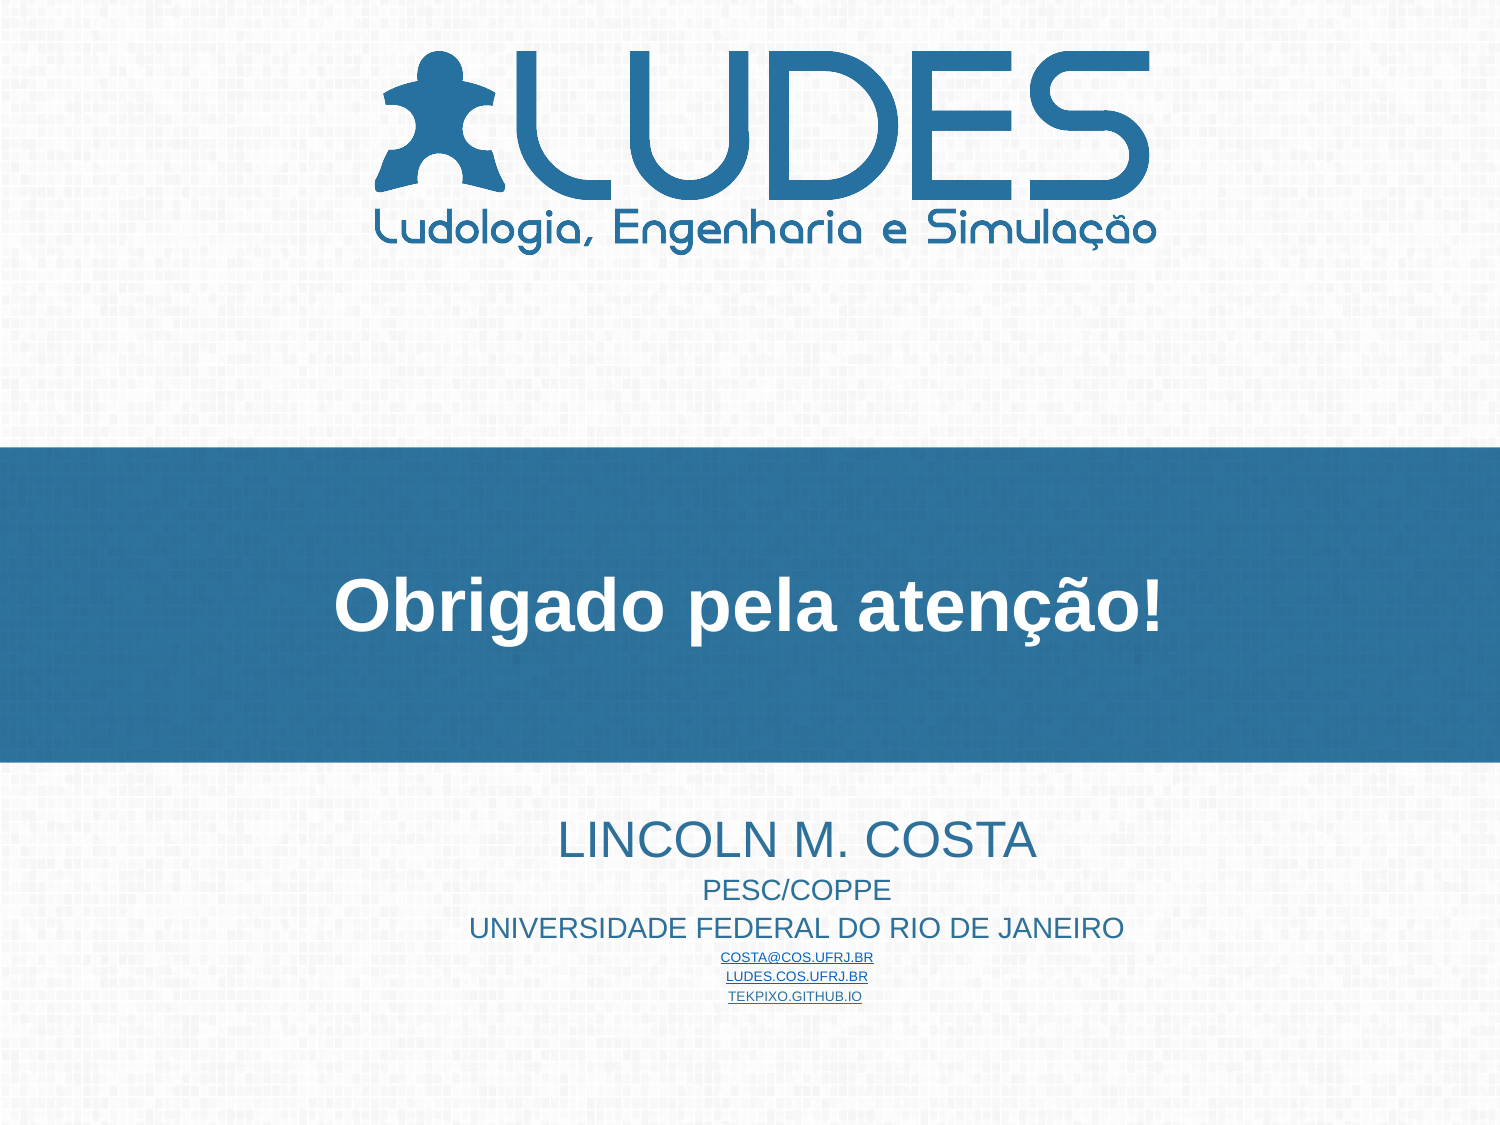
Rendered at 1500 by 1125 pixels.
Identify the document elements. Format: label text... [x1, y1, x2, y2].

title Obrigado pela atenção! [0, 515, 1500, 699]
list Lincoln M. Costa PESC/COPPE Universidade Federal do Rio de Janeiro costa@cos.ufrj.br ludes.cos.ufrj.br tekpixo.github.io [194, 798, 1400, 1020]
picture [0, 699, 1500, 1125]
picture [0, 0, 1500, 515]
